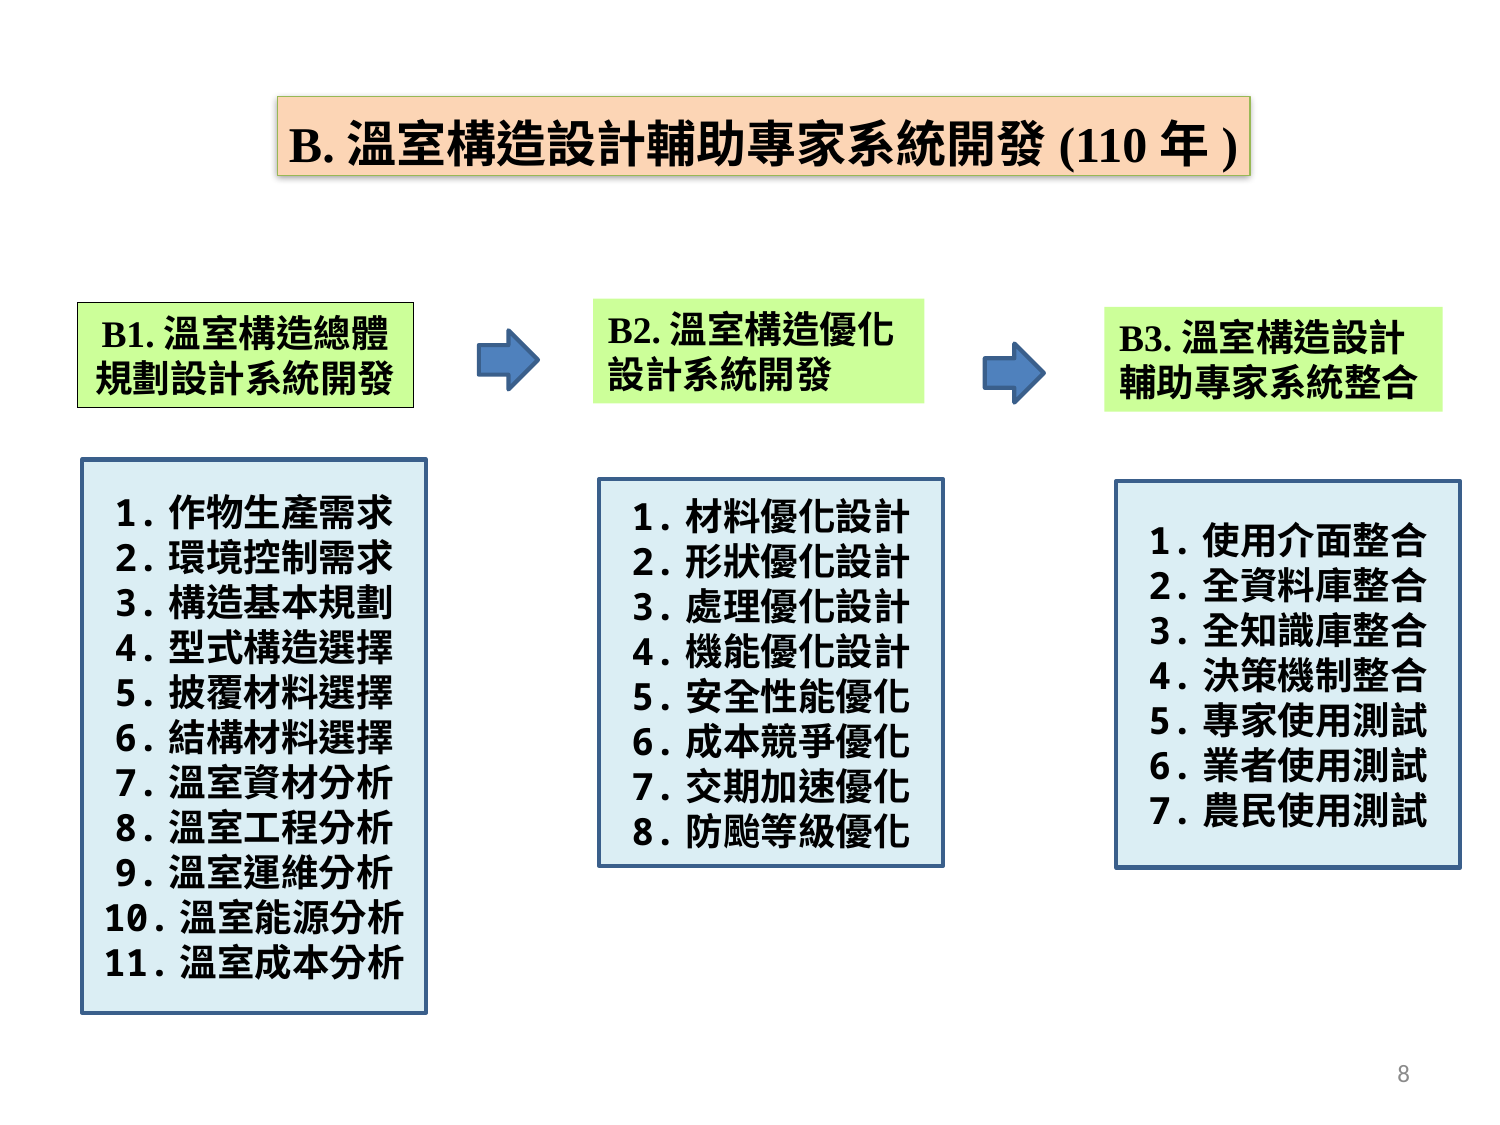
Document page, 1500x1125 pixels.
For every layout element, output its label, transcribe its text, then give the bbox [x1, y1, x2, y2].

text_box B1.溫室構造總體規劃設計系統開發 [77, 302, 414, 408]
text_box [982, 341, 1046, 405]
text_box 1.使用介面整合 2.全資料庫整合 3.全知識庫整合 4.決策機制整合 5.專家使用測試 6.業者使用測試 7.農民使用測試 [1114, 479, 1462, 870]
text_box 1.材料優化設計 2.形狀優化設計 3.處理優化設計 4.機能優化設計 5.安全性能優化 6.成本競爭優化 7.交期加速優化 8.防颱等級優化 [597, 477, 945, 868]
text_box 1.作物生產需求 2.環境控制需求 3.構造基本規劃 4.型式構造選擇 5.披覆材料選擇 6.結構材料選擇 7.溫室資材分析 8.溫室工程分析 9.溫室運維分析 10.溫室能源分析 11.溫室成本分析 [80, 457, 428, 1015]
text_box [476, 328, 541, 392]
text_box B.溫室構造設計輔助專家系統開發(110年) [277, 96, 1251, 176]
text_box B3.溫室構造設計輔助專家系統整合 [1104, 306, 1443, 412]
slide_number 8 [1074, 1042, 1425, 1103]
text_box B2.溫室構造優化 設計系統開發 [593, 298, 925, 404]
